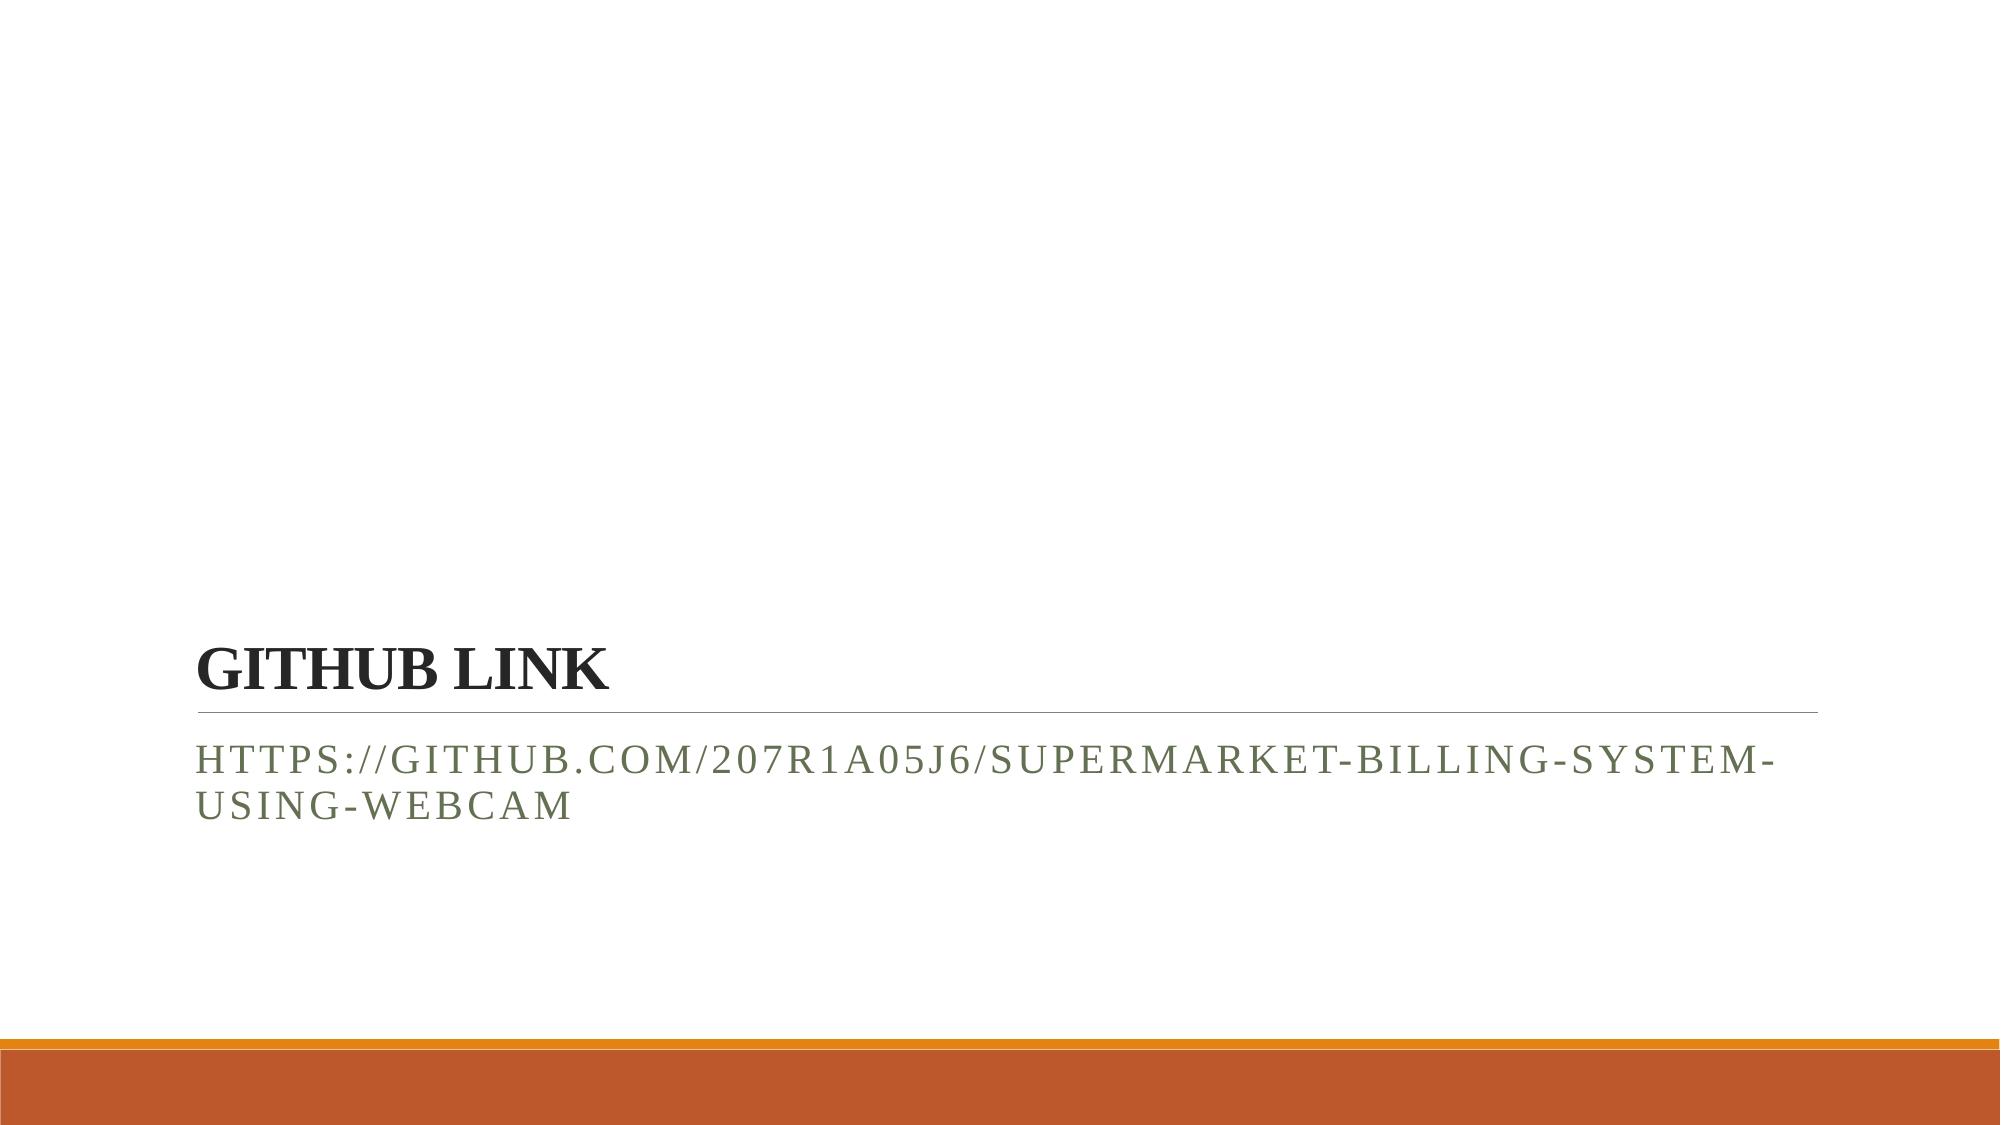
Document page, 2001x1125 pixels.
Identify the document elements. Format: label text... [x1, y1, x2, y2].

title GITHUB LINK [180, 124, 1830, 710]
list https://github.com/207r1a05j6/Supermarket-Billing-System-Using-Webcam [180, 730, 1830, 918]
